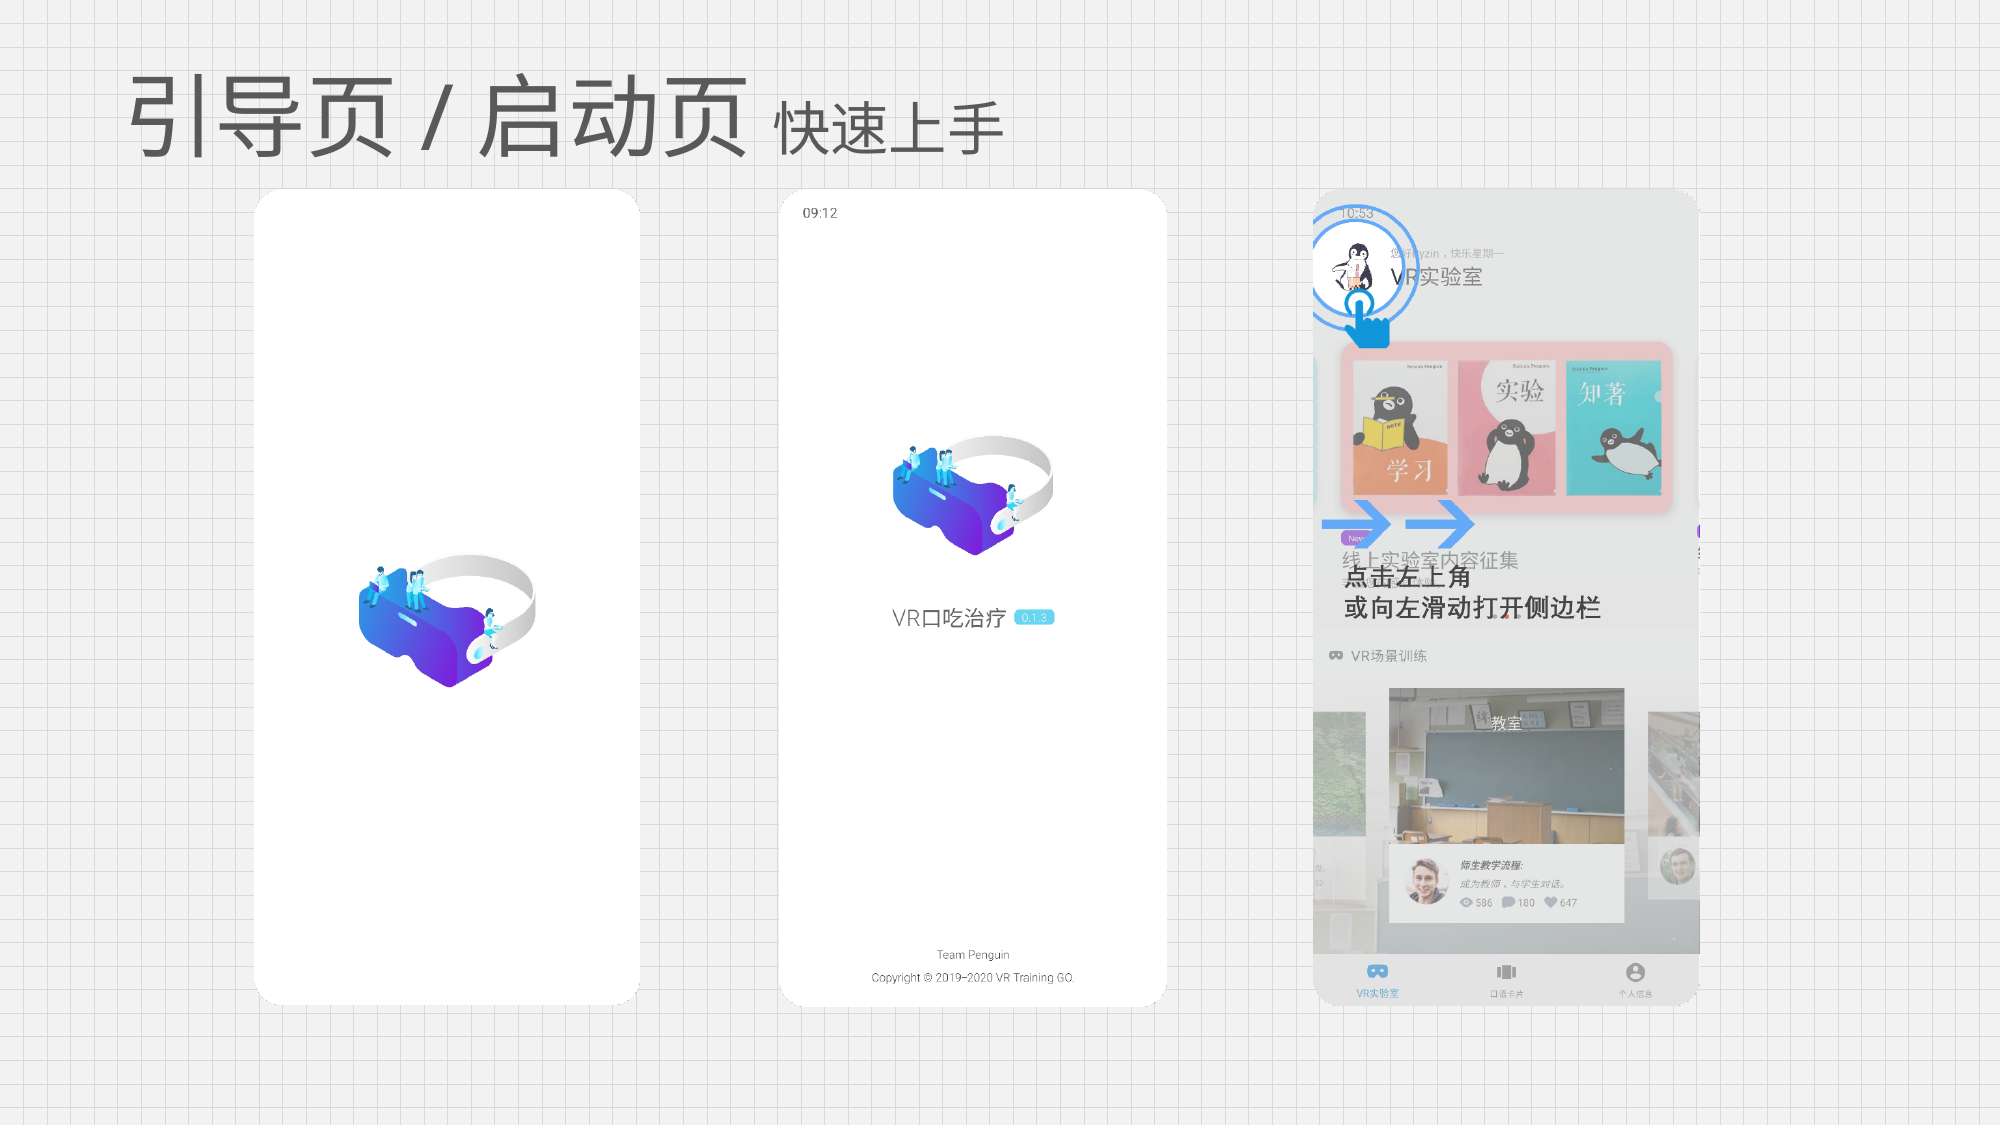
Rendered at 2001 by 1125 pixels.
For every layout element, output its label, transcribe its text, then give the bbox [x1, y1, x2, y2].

picture [779, 189, 1167, 1007]
picture [254, 189, 641, 1005]
picture [1312, 189, 1700, 1006]
title 引导页/启动页 快速上手 [108, 36, 1412, 205]
